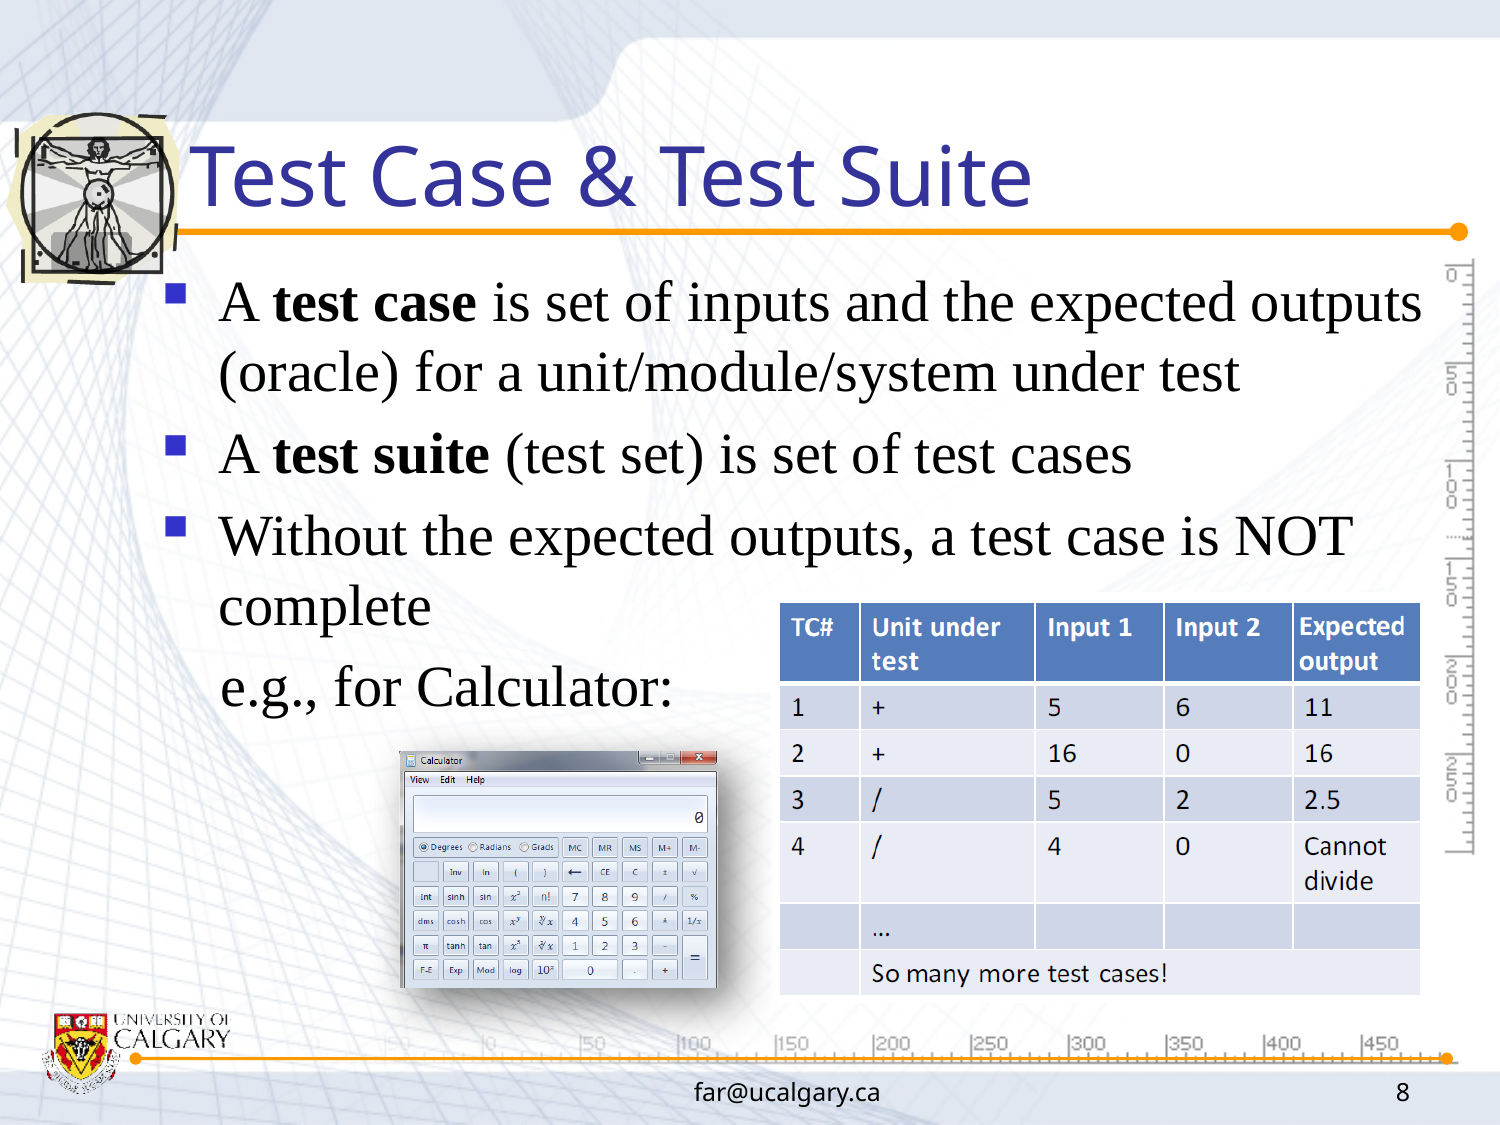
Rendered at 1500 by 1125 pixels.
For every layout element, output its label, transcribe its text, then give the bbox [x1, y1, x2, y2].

list A test case is set of inputs and the expected outputs (oracle) for a unit/module/system under test A test suite (test set) is set of test cases Without the expected outputs, a test case is NOT complete e.g., for Calculator: [147, 255, 1461, 1000]
footer far@ucalgary.ca [549, 1051, 1026, 1118]
slide_number 8 [1112, 1051, 1426, 1118]
title Test Case & Test Suite [174, 42, 1468, 231]
picture [0, 0, 1500, 1125]
